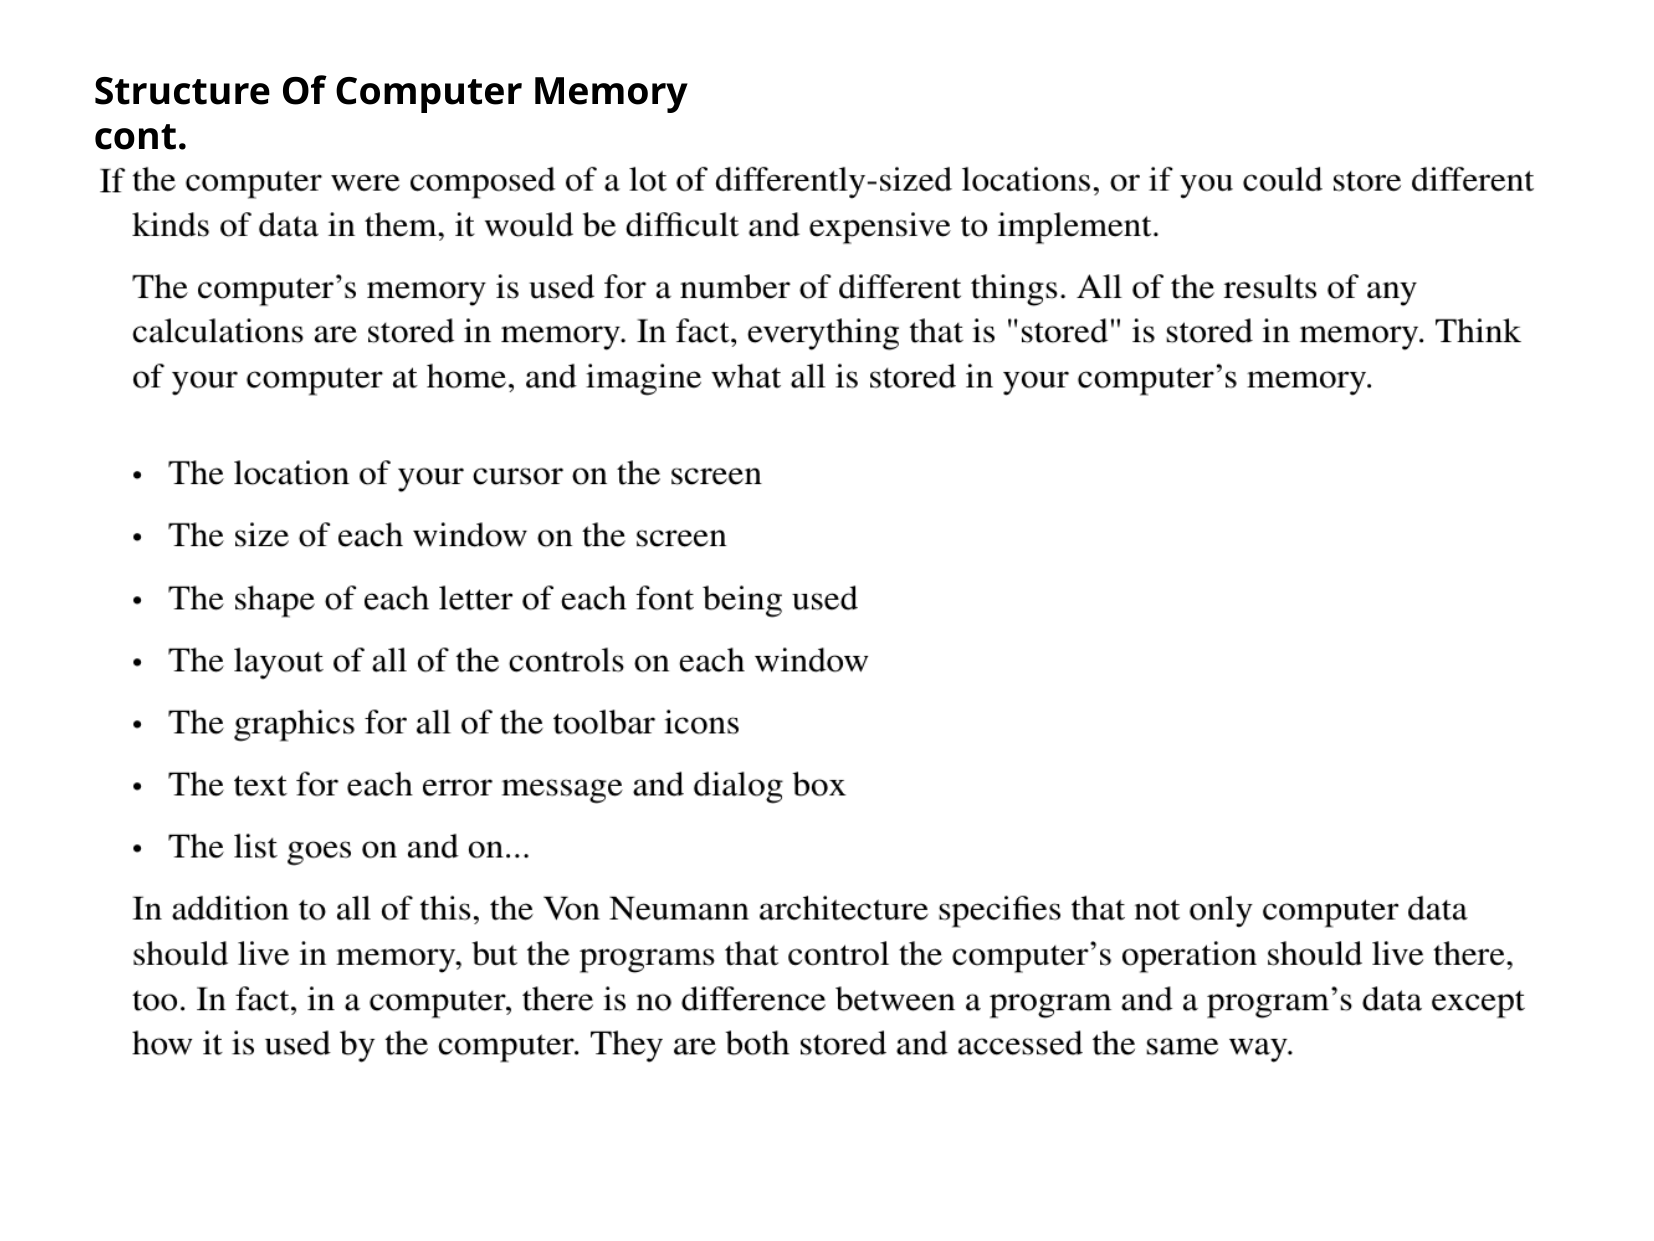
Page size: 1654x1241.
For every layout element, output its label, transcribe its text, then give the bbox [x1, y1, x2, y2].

picture [95, 149, 1637, 1096]
text_box Structure Of Computer Memory cont. [79, 60, 802, 125]
